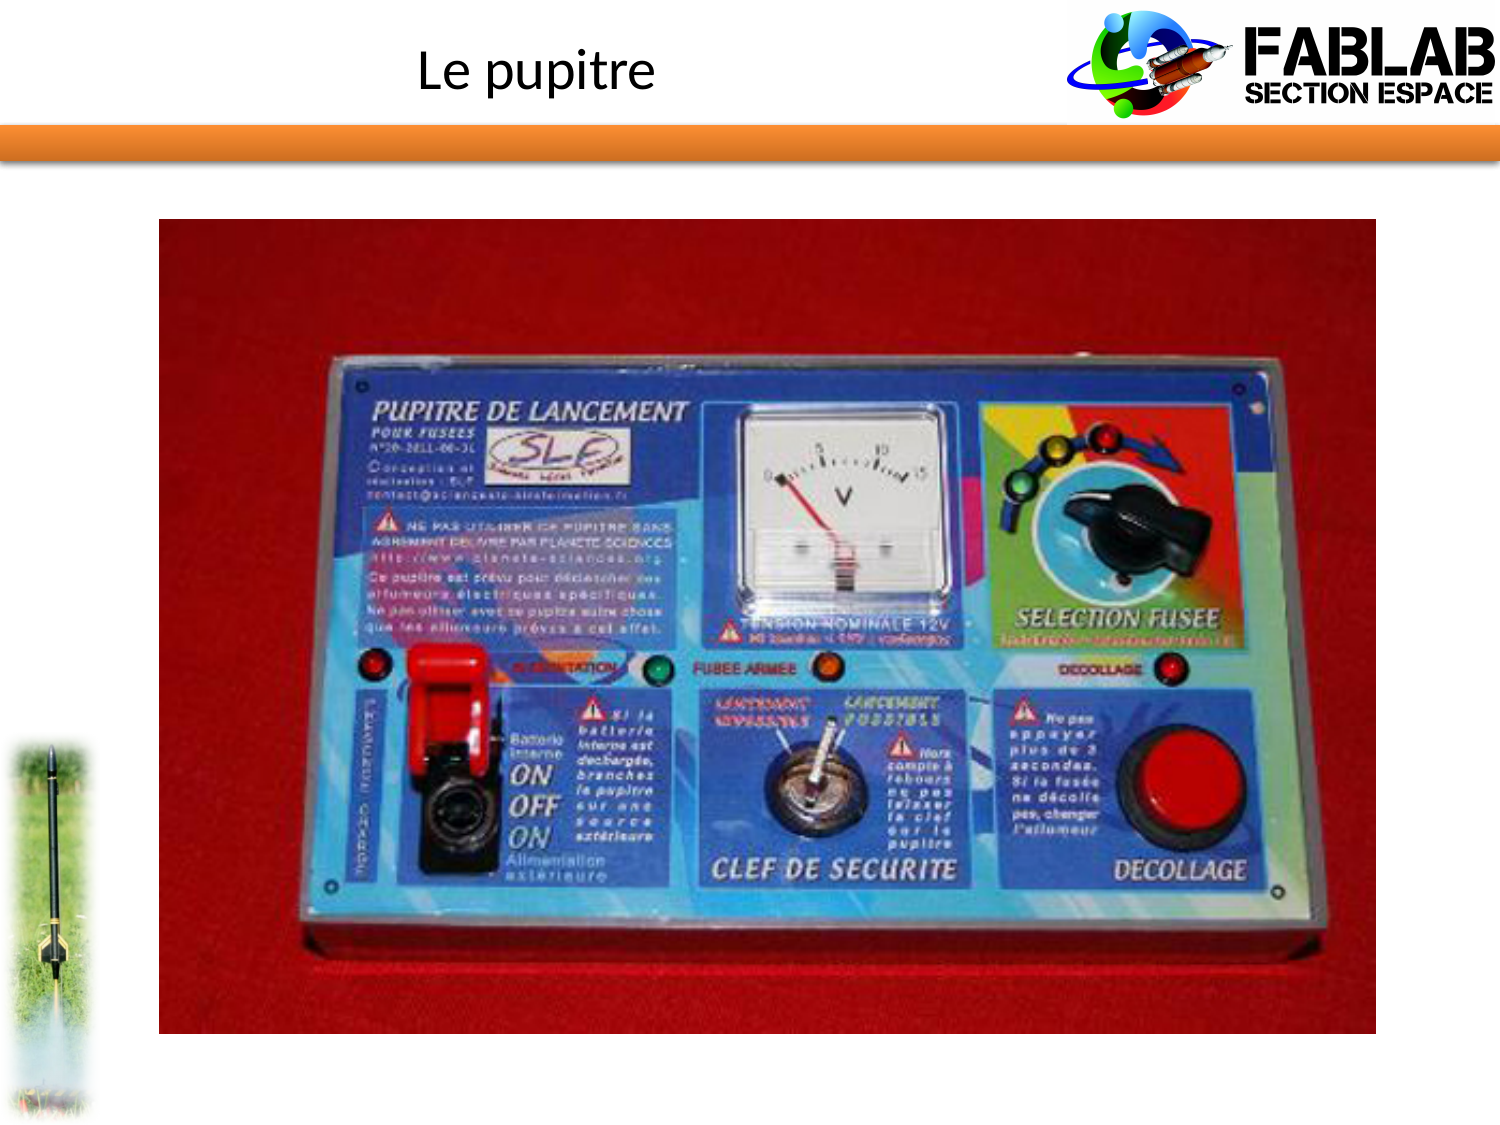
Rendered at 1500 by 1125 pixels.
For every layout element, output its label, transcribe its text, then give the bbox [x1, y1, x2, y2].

picture [159, 219, 1377, 1034]
title Le pupitre [29, 19, 1046, 114]
picture [29, 760, 72, 1097]
picture [1067, 0, 1495, 125]
